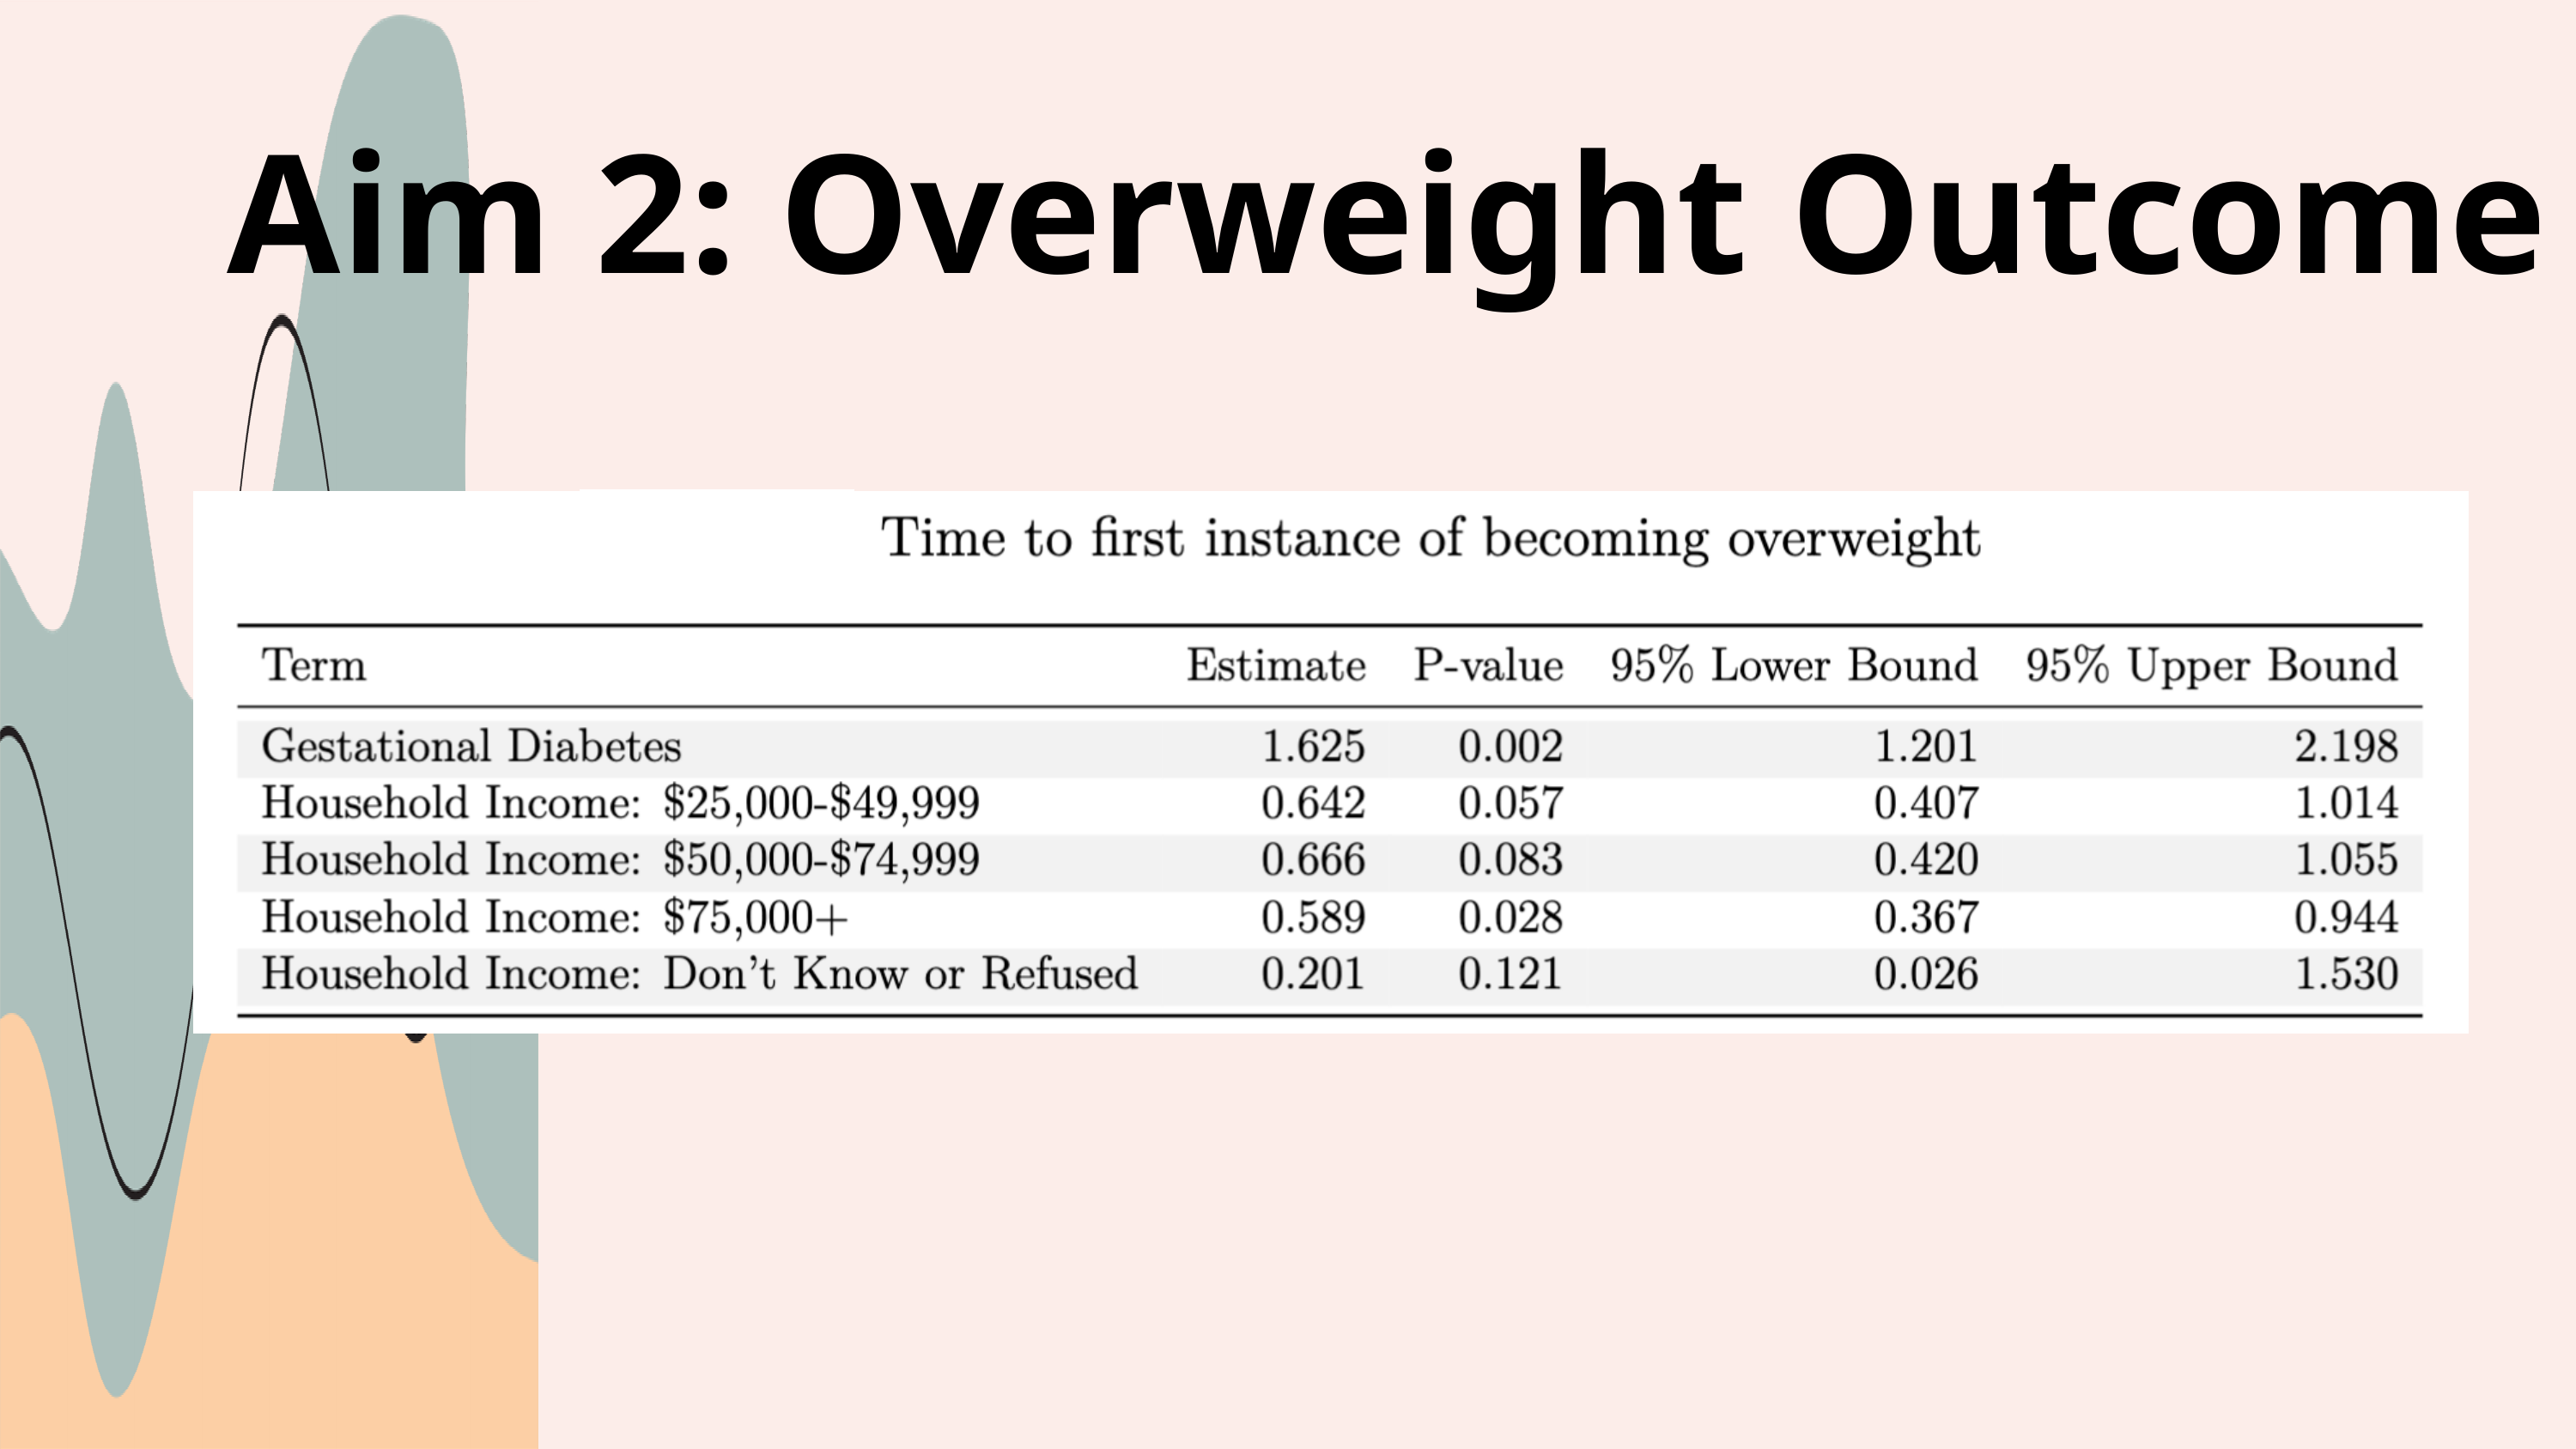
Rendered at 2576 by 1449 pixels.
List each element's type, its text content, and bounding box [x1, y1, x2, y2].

text_box [0, 1, 538, 1449]
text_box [579, 488, 1671, 721]
text_box Aim 2: Overweight Outcome [221, 76, 2555, 306]
picture [192, 490, 2470, 1034]
